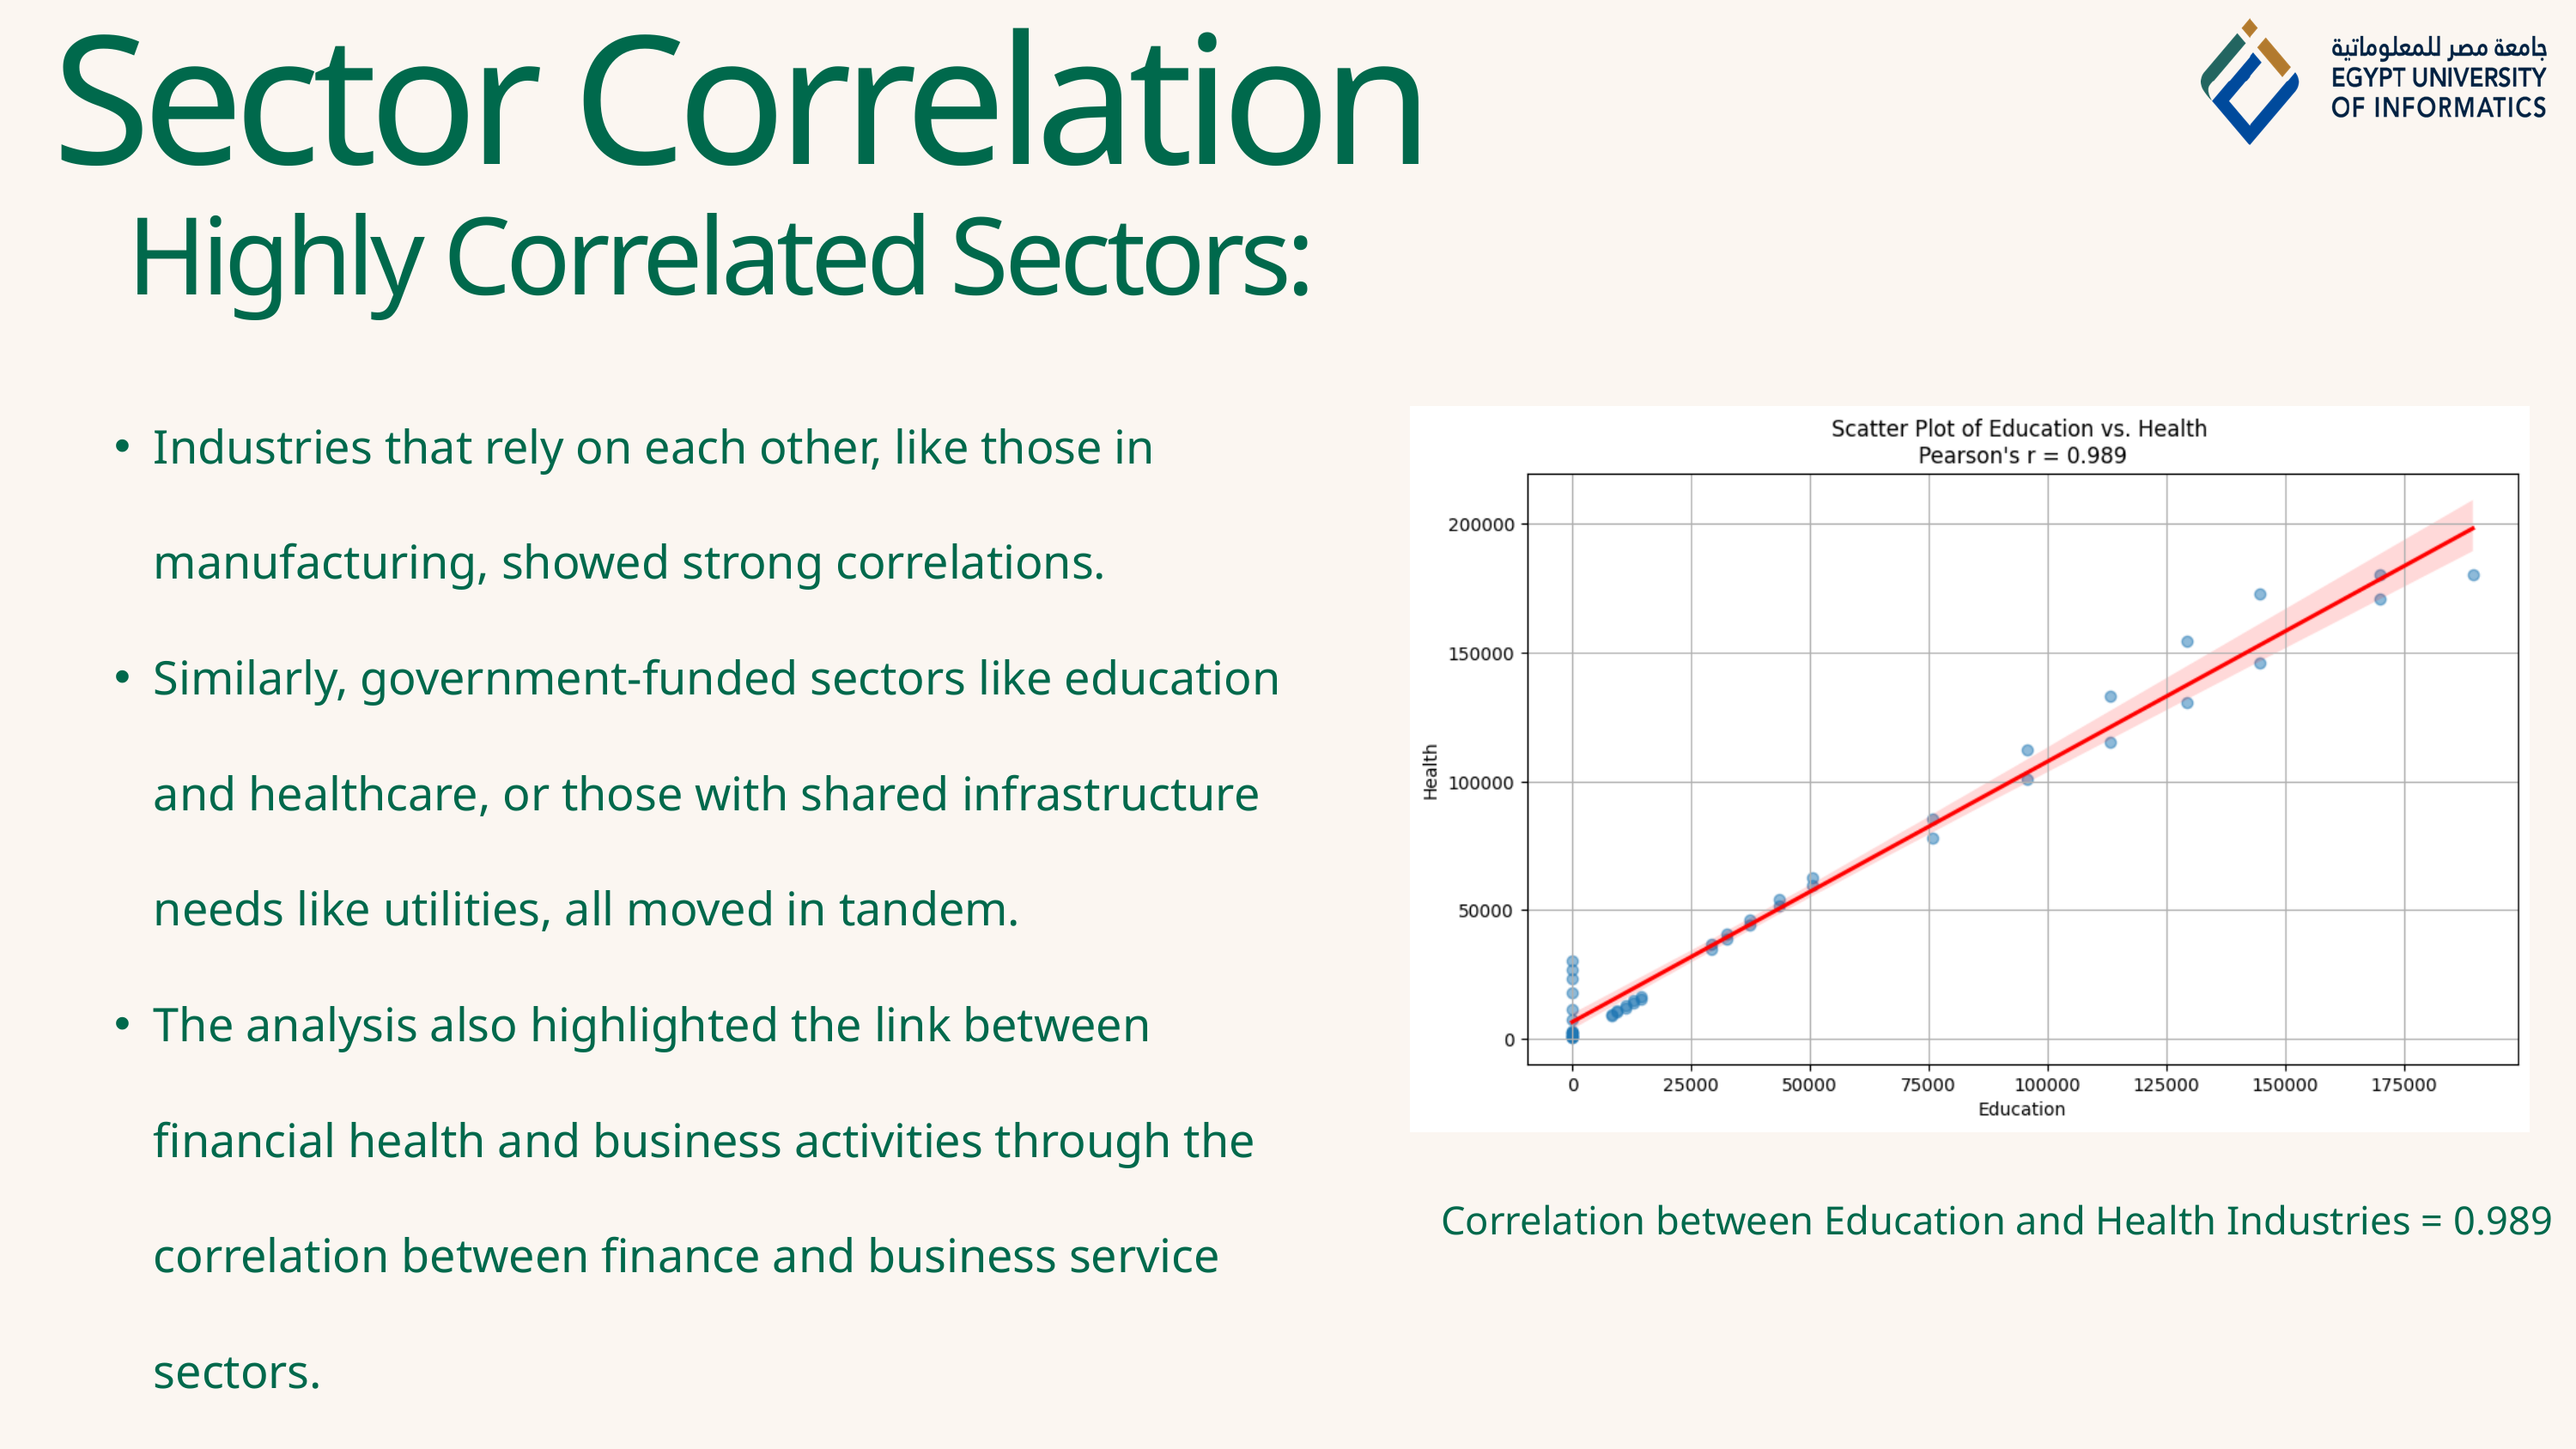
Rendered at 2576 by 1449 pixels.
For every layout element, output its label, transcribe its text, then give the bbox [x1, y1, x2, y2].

text_box [1410, 406, 2530, 1132]
text_box Sector Correlation [2, 39, 1485, 200]
text_box Industries that rely on each other, like those in manufacturing, showed strong correlations. Similarly, government-funded sectors like education and healthcare, or those with shared infrastructure needs like utilities, all moved in tandem. The analysis also highlighted the link between financial health and business activities through the correlation between finance and business service sectors. [75, 357, 1321, 1449]
text_box Highly Correlated Sectors: [0, 220, 1674, 317]
text_box [2201, 18, 2547, 145]
text_box Correlation between Education and Health Industries = 0.989 [1441, 1145, 2576, 1243]
